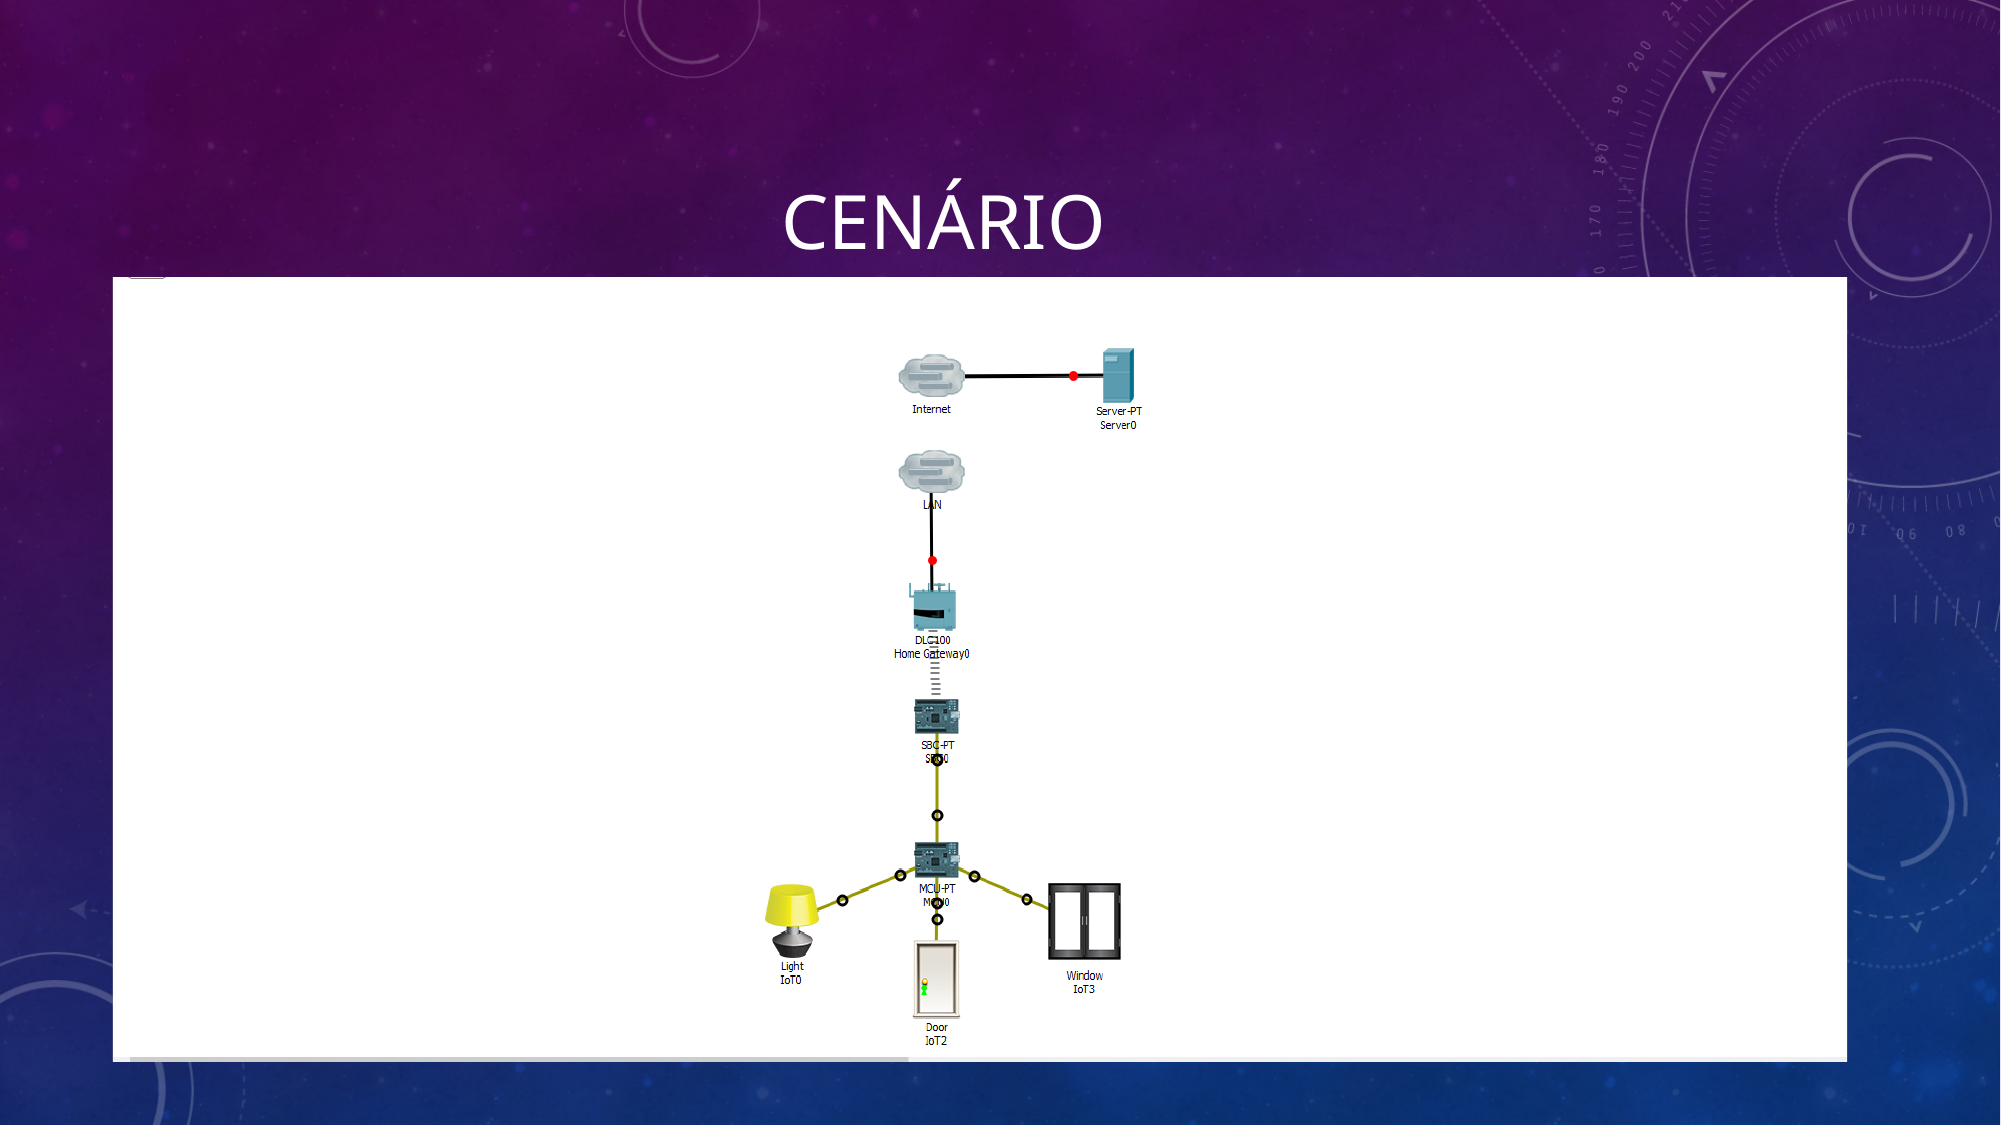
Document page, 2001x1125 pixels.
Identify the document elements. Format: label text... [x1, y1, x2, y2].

title cenário [112, 99, 1775, 276]
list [112, 276, 1848, 1063]
picture [0, 0, 2001, 1125]
